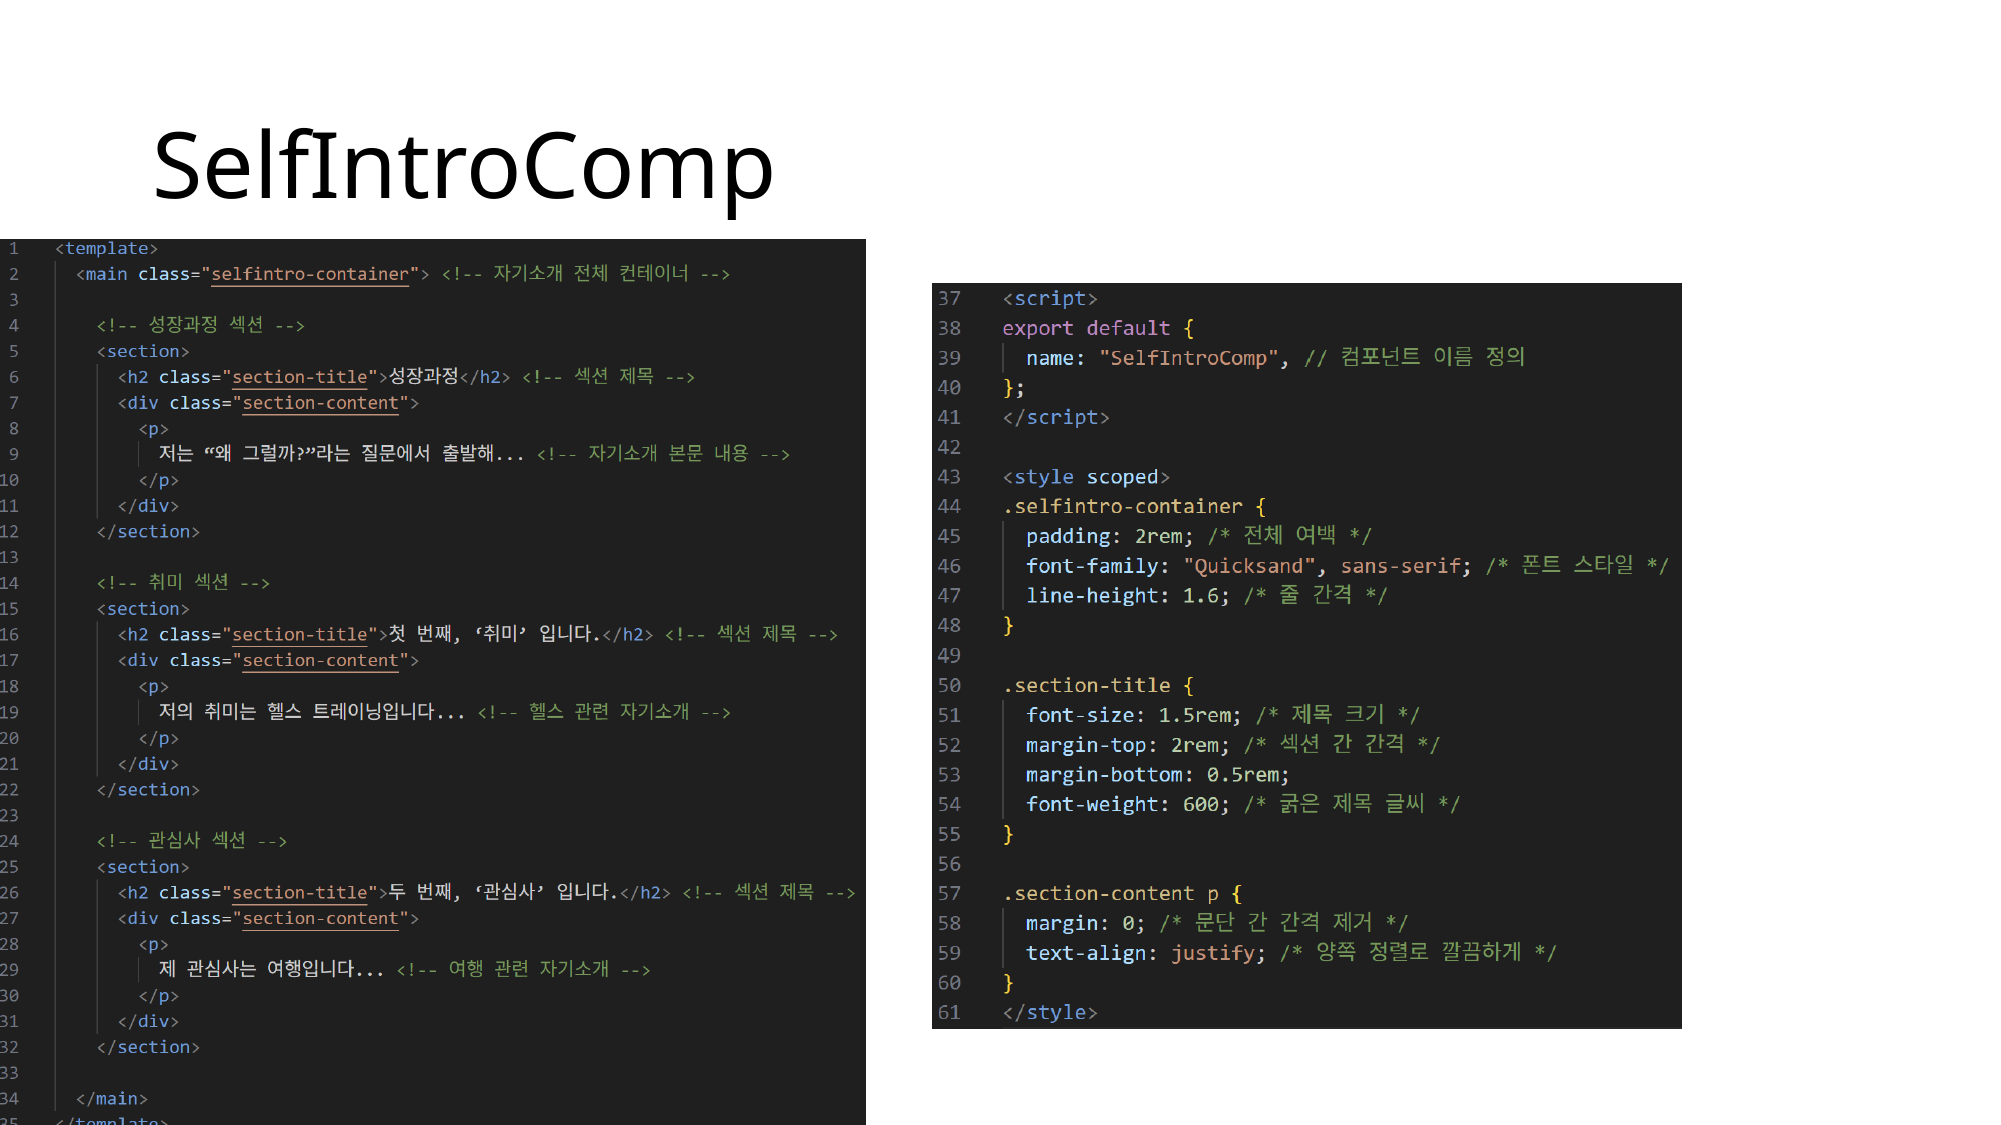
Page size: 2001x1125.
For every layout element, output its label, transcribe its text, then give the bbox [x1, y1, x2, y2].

title SelfIntroComp [137, 59, 1863, 278]
picture [932, 283, 1682, 1030]
picture [0, 238, 866, 1125]
